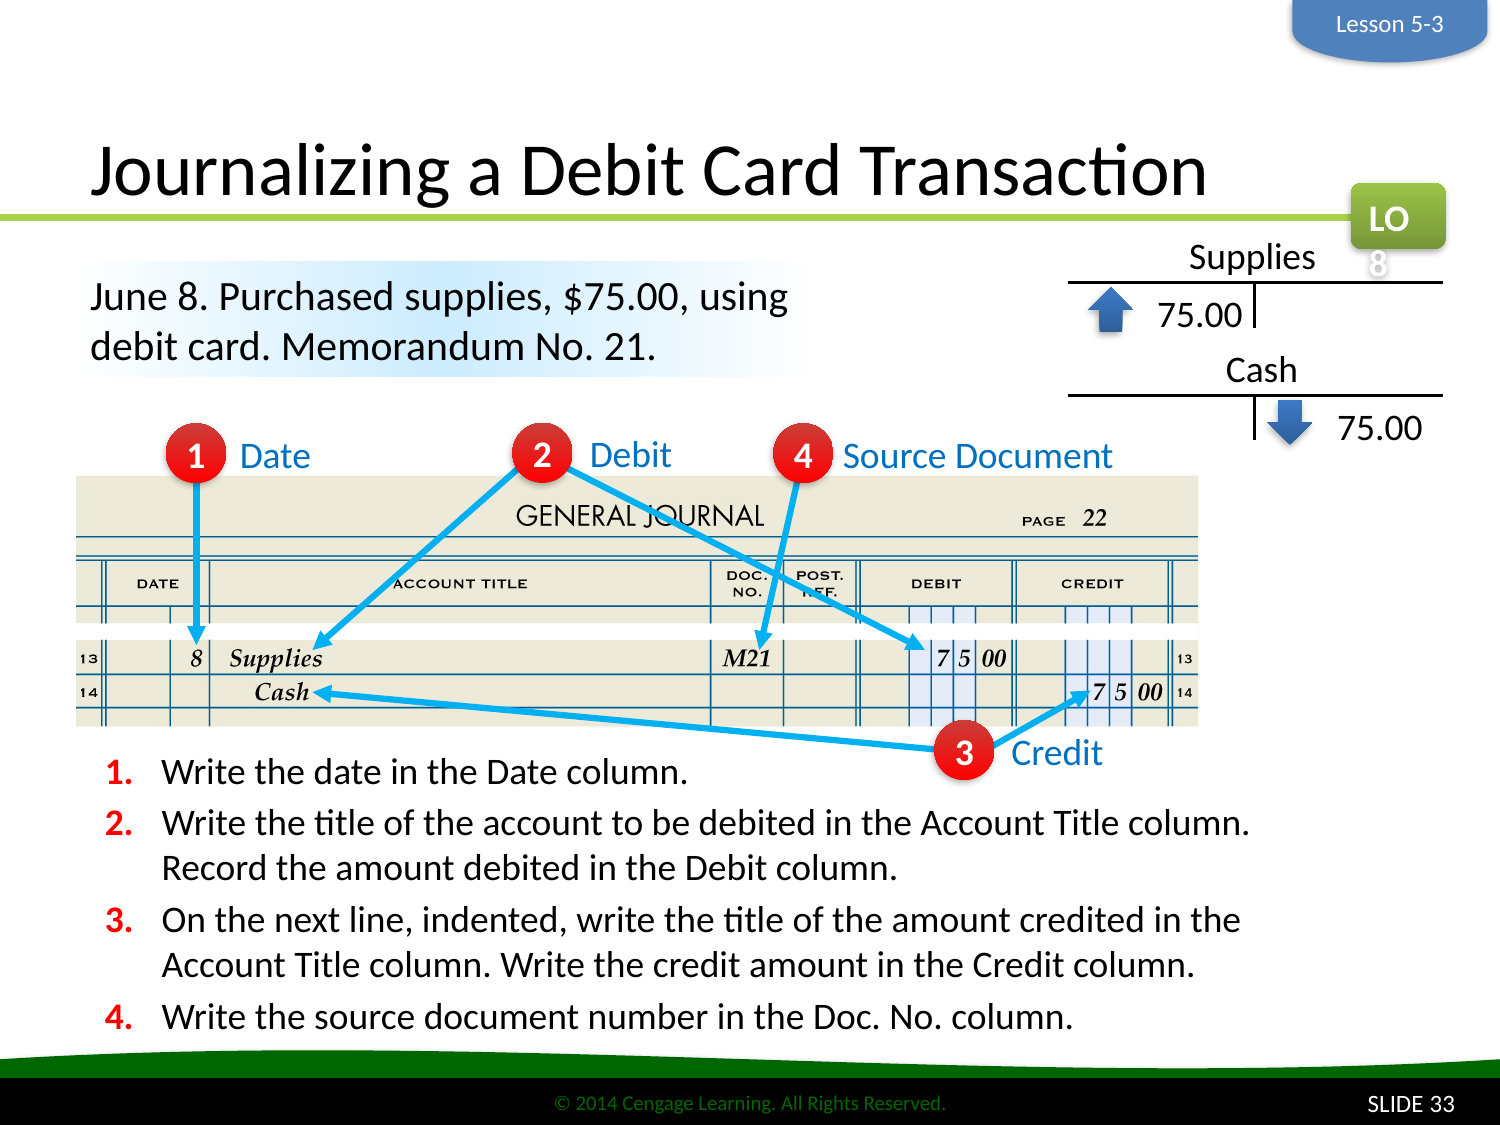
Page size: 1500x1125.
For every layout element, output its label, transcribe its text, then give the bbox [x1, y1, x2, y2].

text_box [312, 690, 1135, 782]
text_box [1292, 0, 1488, 63]
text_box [312, 422, 926, 651]
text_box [926, 423, 1166, 651]
text_box 2. Write the title of the account to be debited in the Account Title column. Record the amount debited in the Debit column. [89, 800, 1350, 887]
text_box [1067, 224, 1443, 336]
text_box June 8. Purchased supplies, $75.00, using debit card. Memorandum No. 21. [74, 261, 813, 377]
picture [74, 474, 1201, 730]
text_box 4. Write the source document number in the Doc. No. column. [89, 984, 1350, 1045]
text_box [1067, 337, 1443, 456]
picture [1166, 562, 1171, 605]
title Journalizing a Debit Card Transaction [75, 29, 1350, 218]
text_box LO8 [1350, 183, 1446, 227]
text_box 1. Write the date in the Date column. [89, 739, 1440, 800]
slide_number SLIDE 33 [1170, 1080, 1470, 1125]
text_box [165, 423, 310, 646]
text_box 3. On the next line, indented, write the title of the amount credited in the Account Title column. Write the credit amount in the Credit column. [89, 887, 1350, 984]
